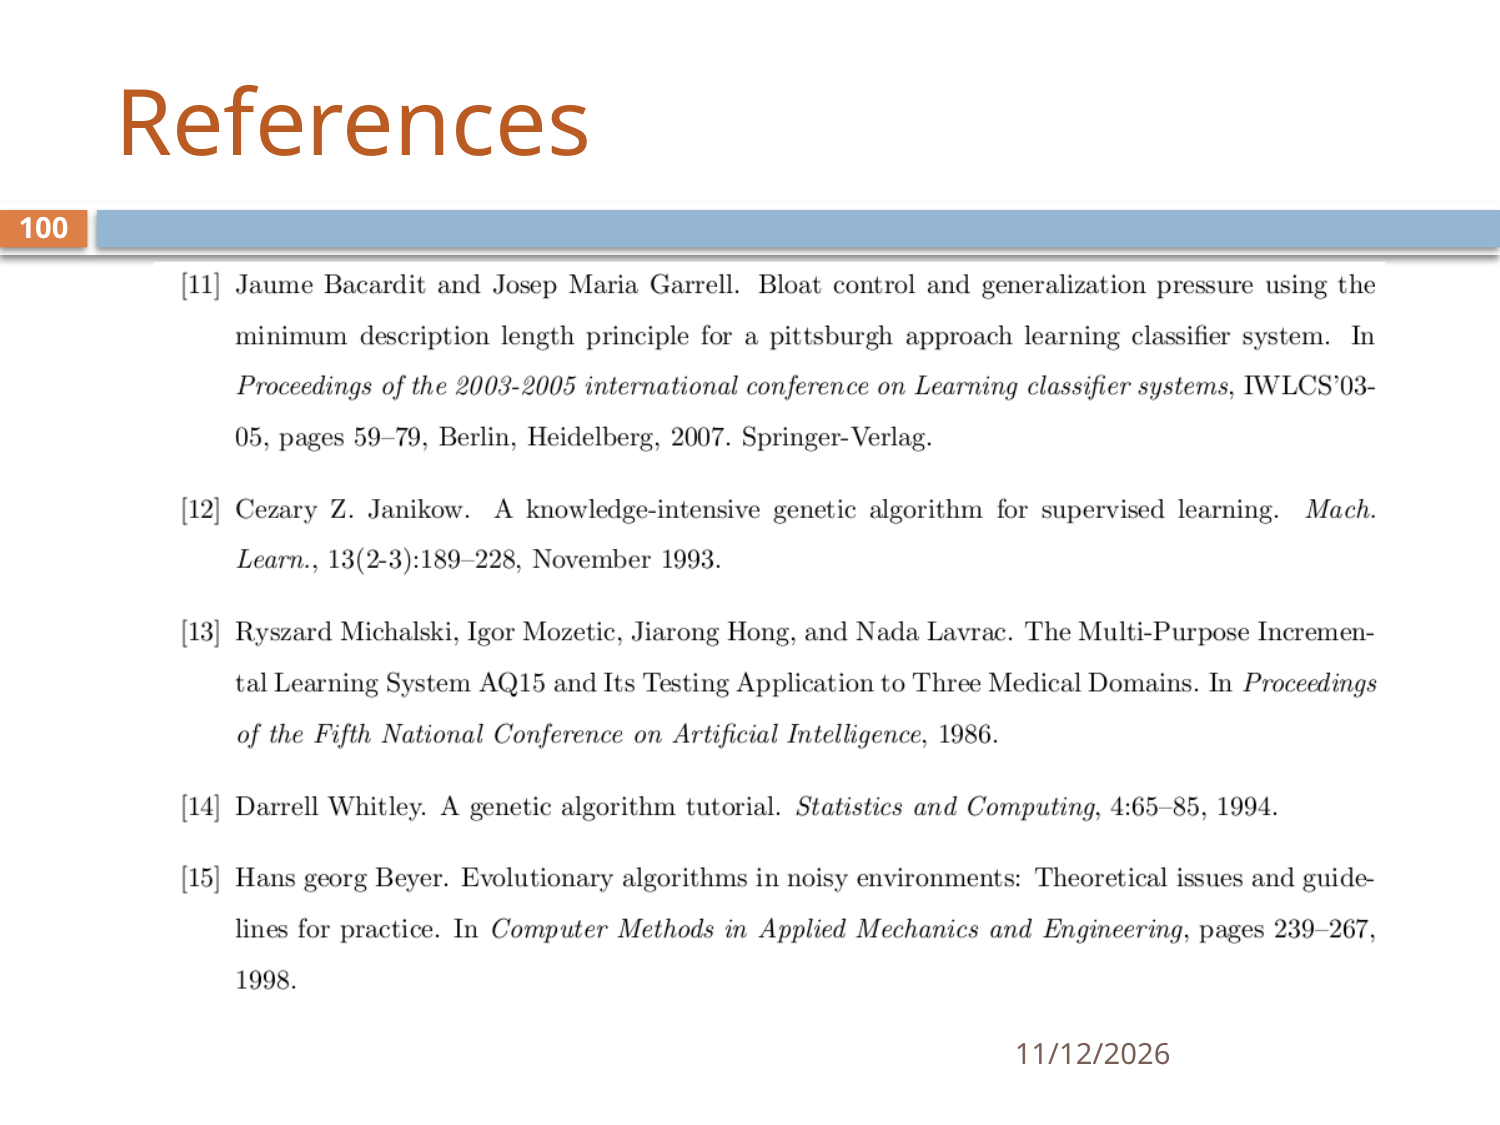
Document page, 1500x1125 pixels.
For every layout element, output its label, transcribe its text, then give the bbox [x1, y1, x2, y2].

title References [100, 37, 1438, 200]
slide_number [999, 1025, 1438, 1085]
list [153, 262, 1385, 1001]
slide_number 100 [0, 208, 88, 249]
